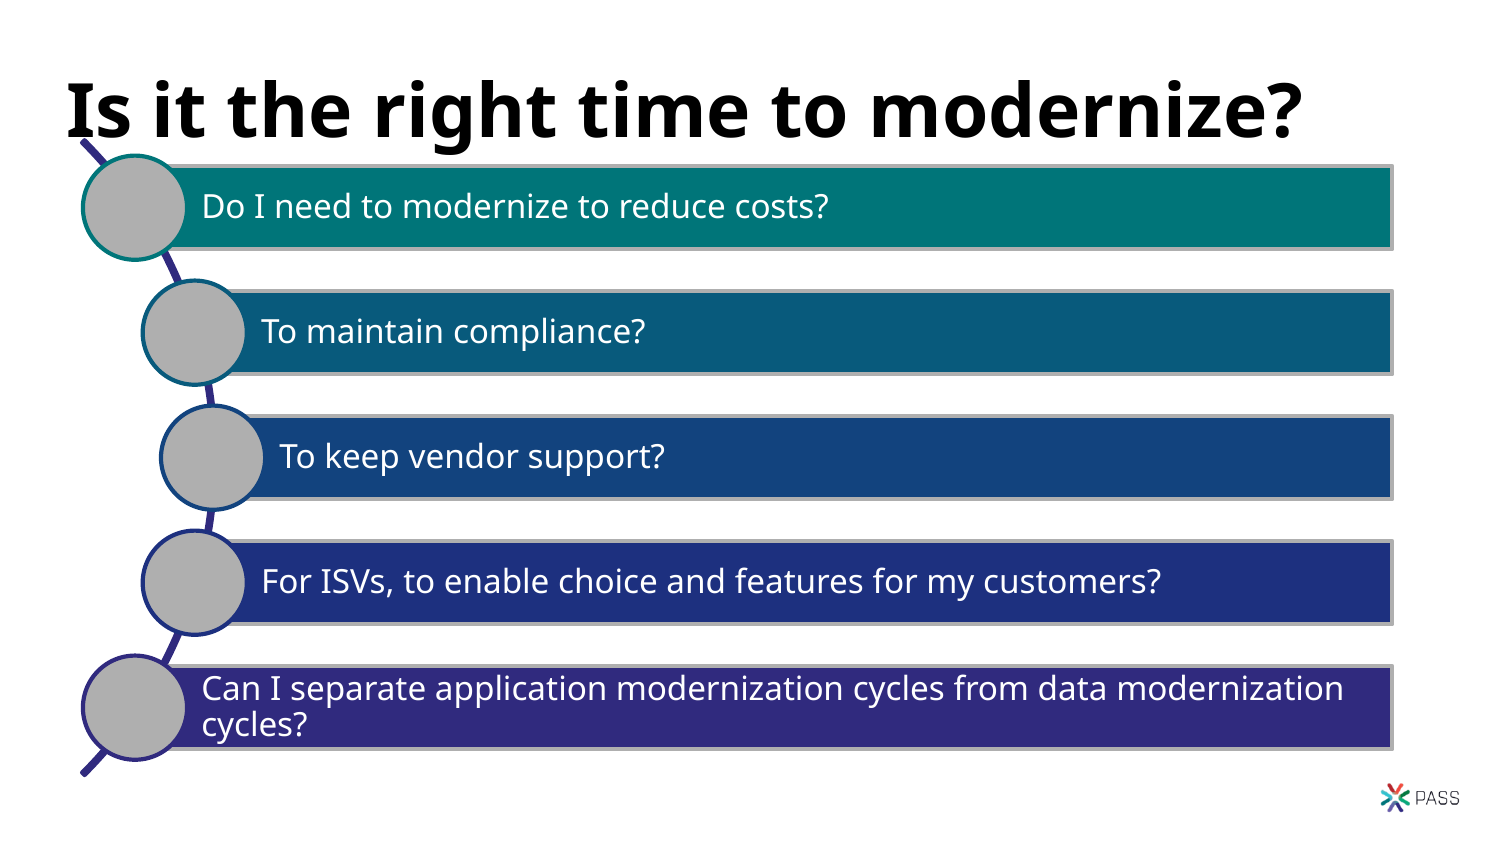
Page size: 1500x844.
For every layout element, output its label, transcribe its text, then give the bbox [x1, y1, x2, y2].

picture [1379, 781, 1460, 814]
title Is it the right time to modernize? [51, 71, 1435, 173]
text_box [71, 124, 1402, 792]
